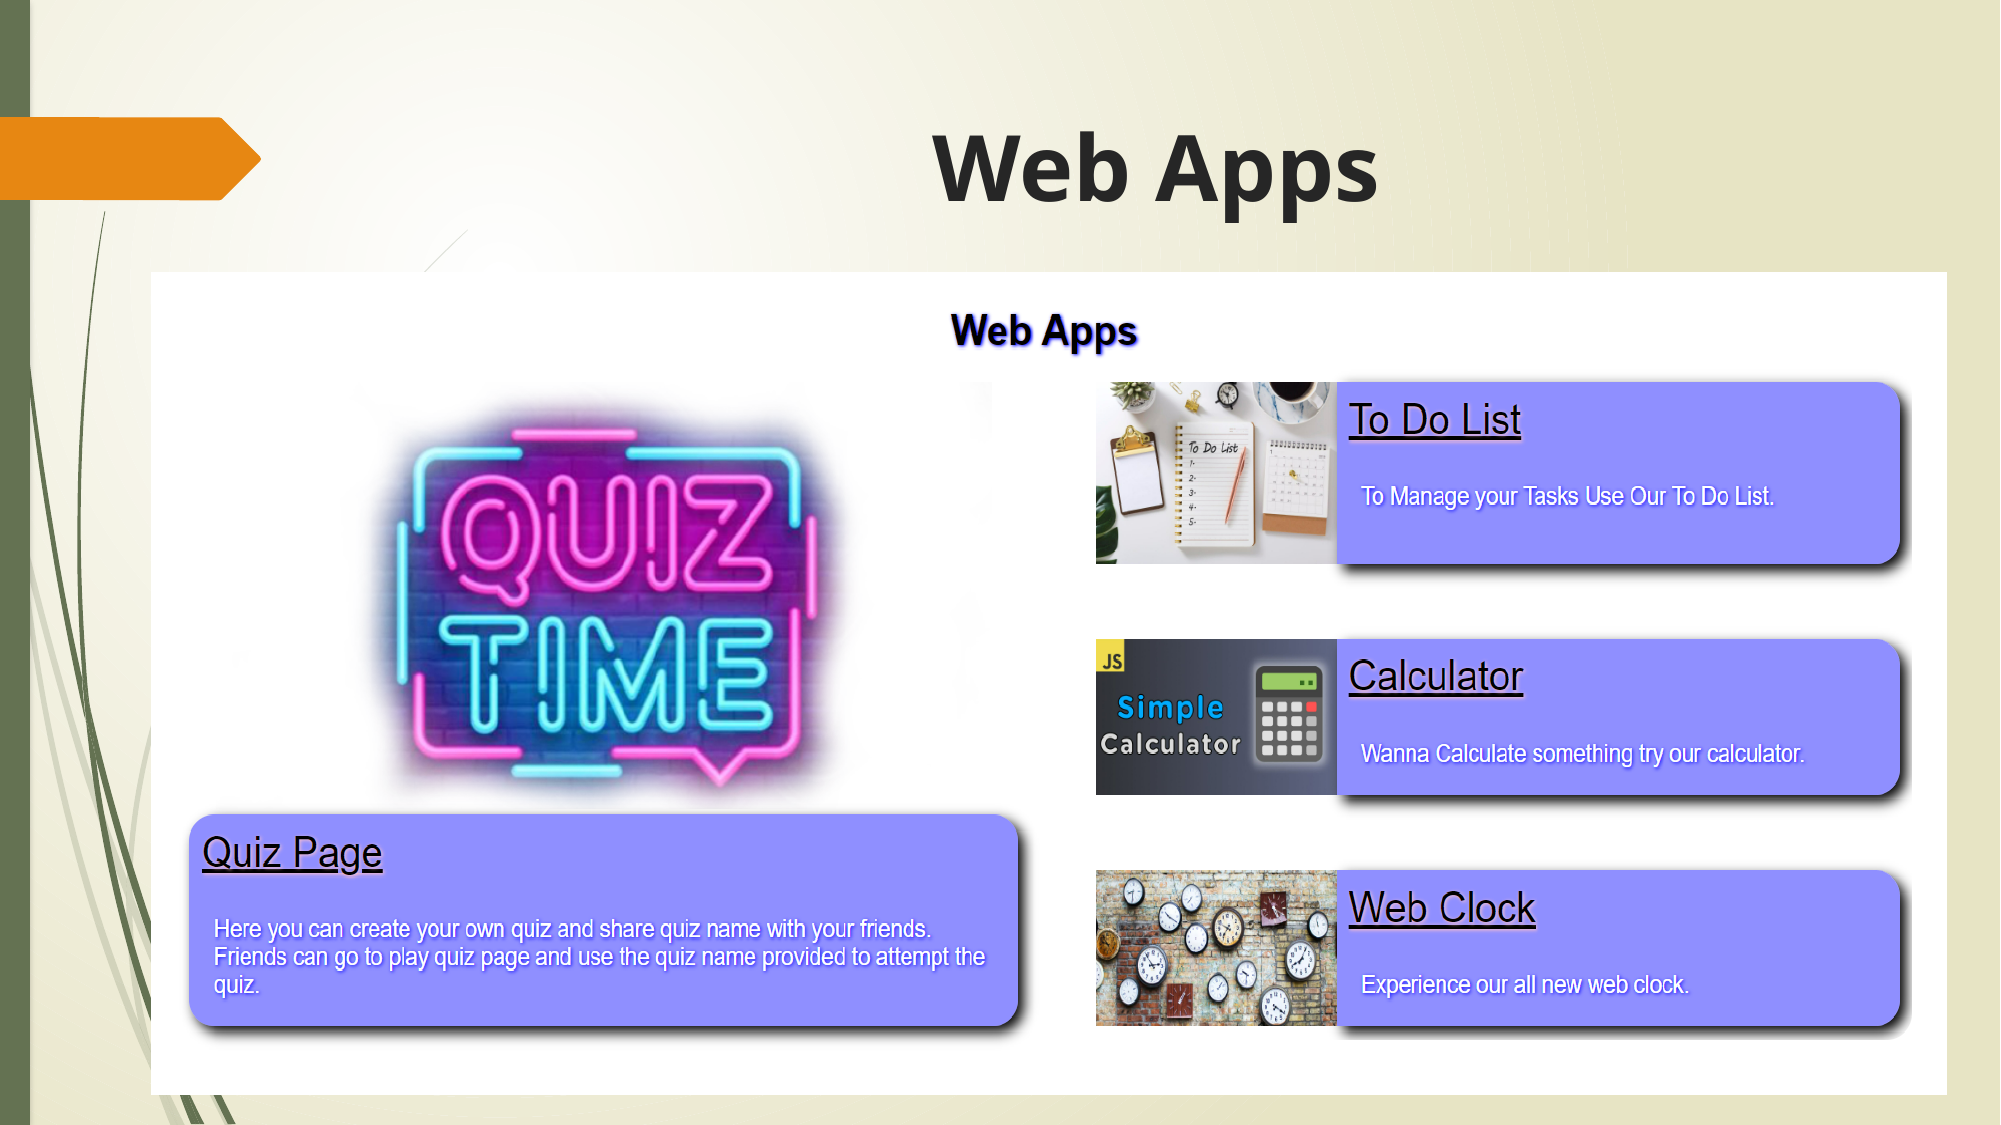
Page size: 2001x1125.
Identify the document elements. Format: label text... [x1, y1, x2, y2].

title Web Apps [425, 102, 1888, 269]
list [150, 272, 1947, 1095]
